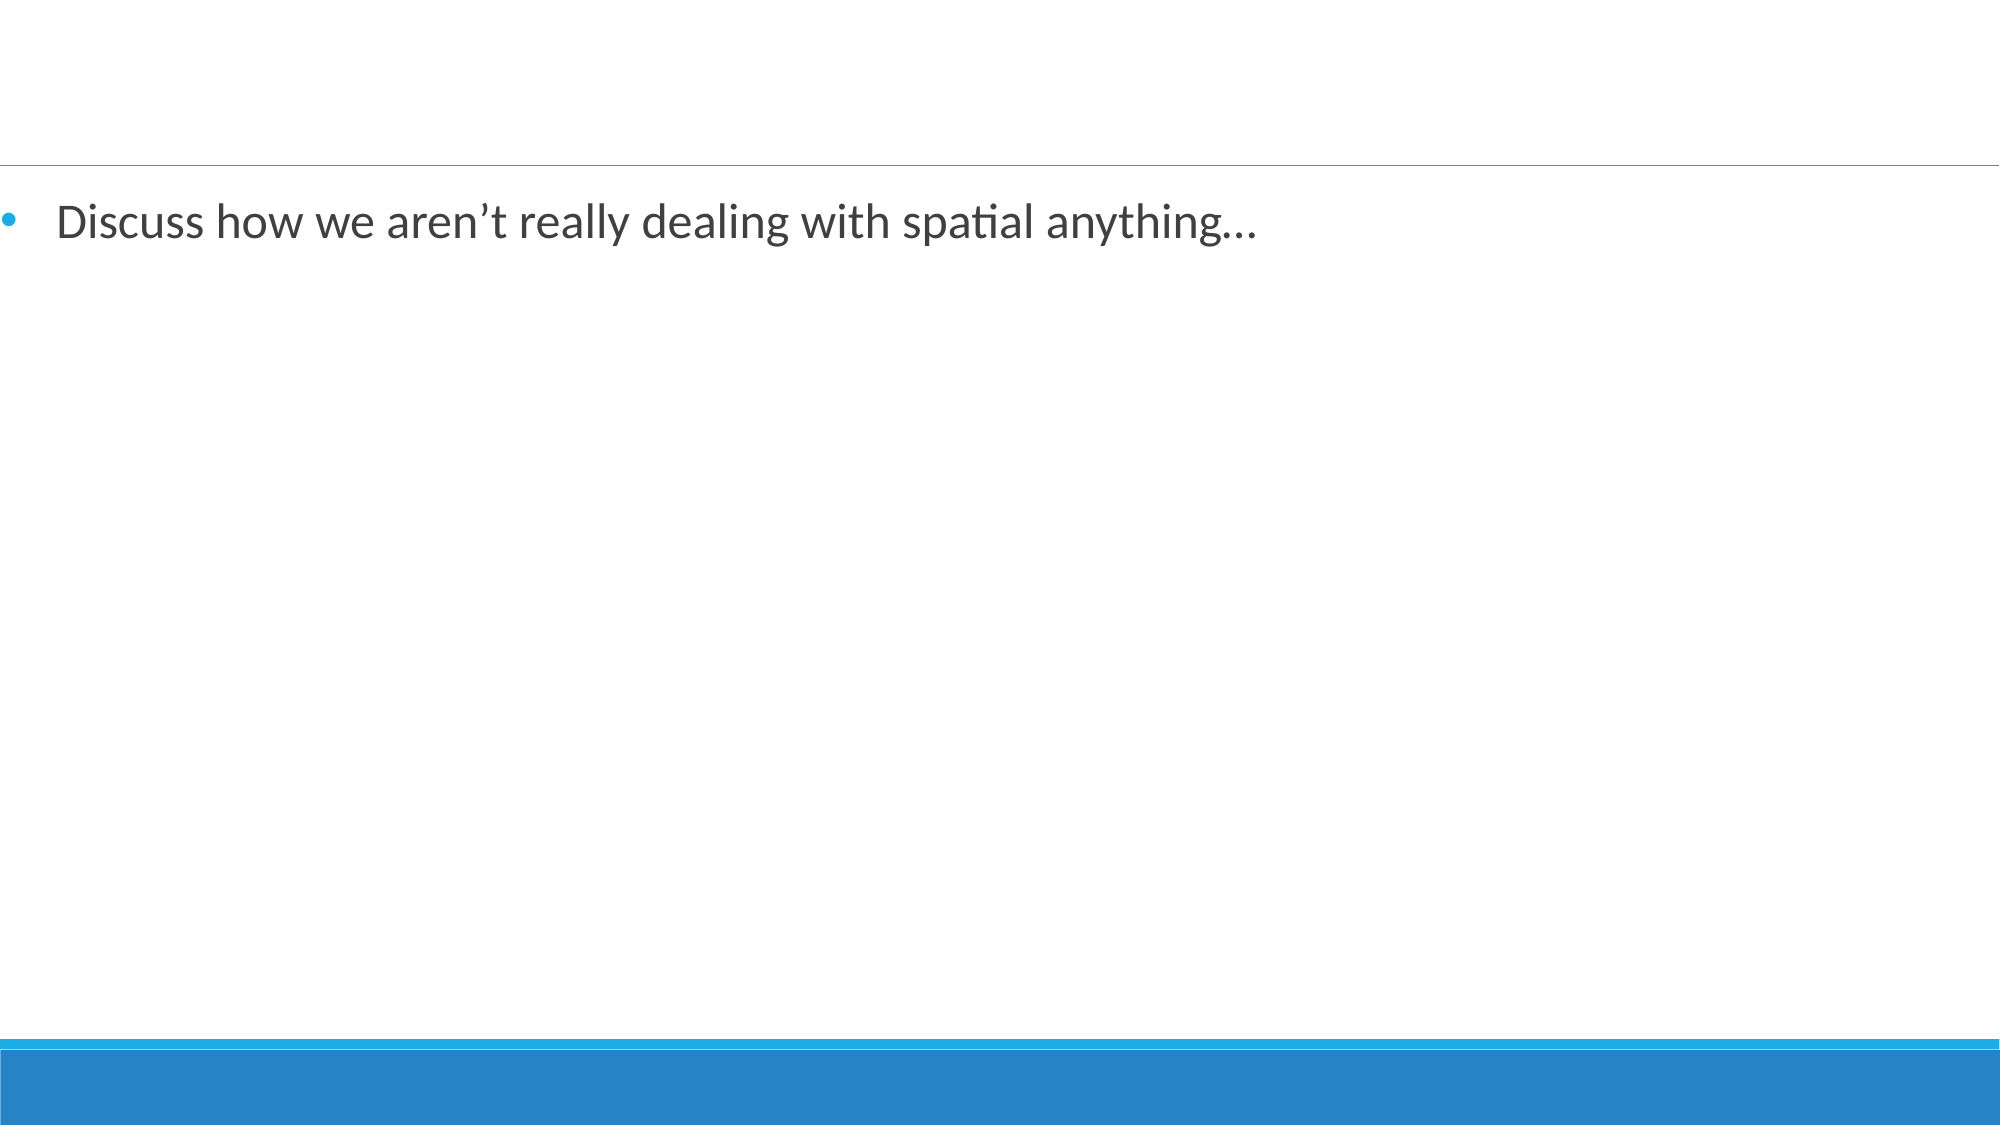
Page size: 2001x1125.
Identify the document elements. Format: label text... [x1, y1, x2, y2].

list Discuss how we aren’t really dealing with spatial anything… [0, 187, 2000, 1043]
